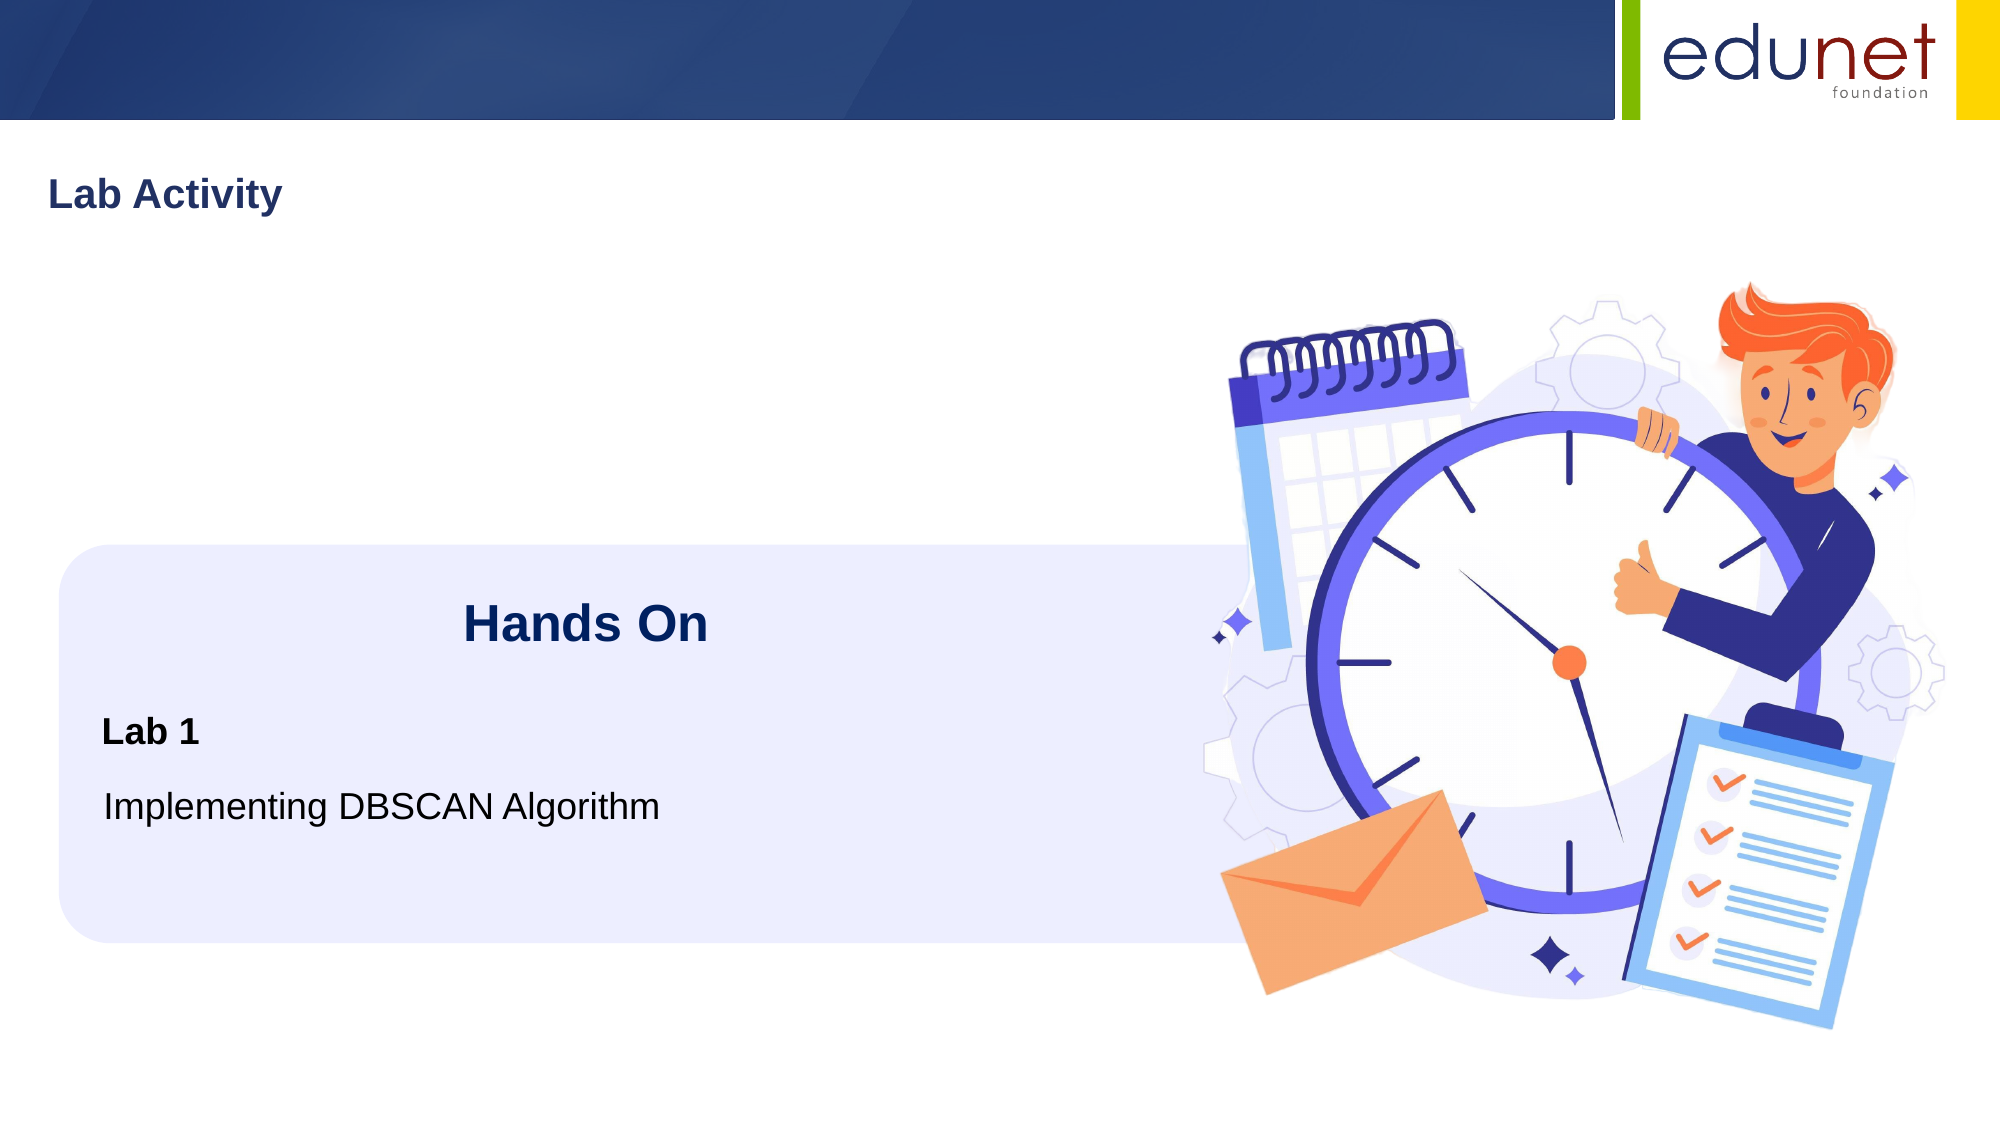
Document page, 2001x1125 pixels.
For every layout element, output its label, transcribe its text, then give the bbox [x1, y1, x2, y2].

text_box Lab Activity [33, 159, 334, 225]
text_box Implementing DBSCAN Algorithm [88, 767, 1144, 861]
text_box [56, 542, 1144, 946]
text_box Lab 1 [86, 692, 232, 780]
picture [1652, 12, 1948, 108]
picture [1149, 241, 1971, 1064]
text_box Hands On [412, 574, 761, 669]
